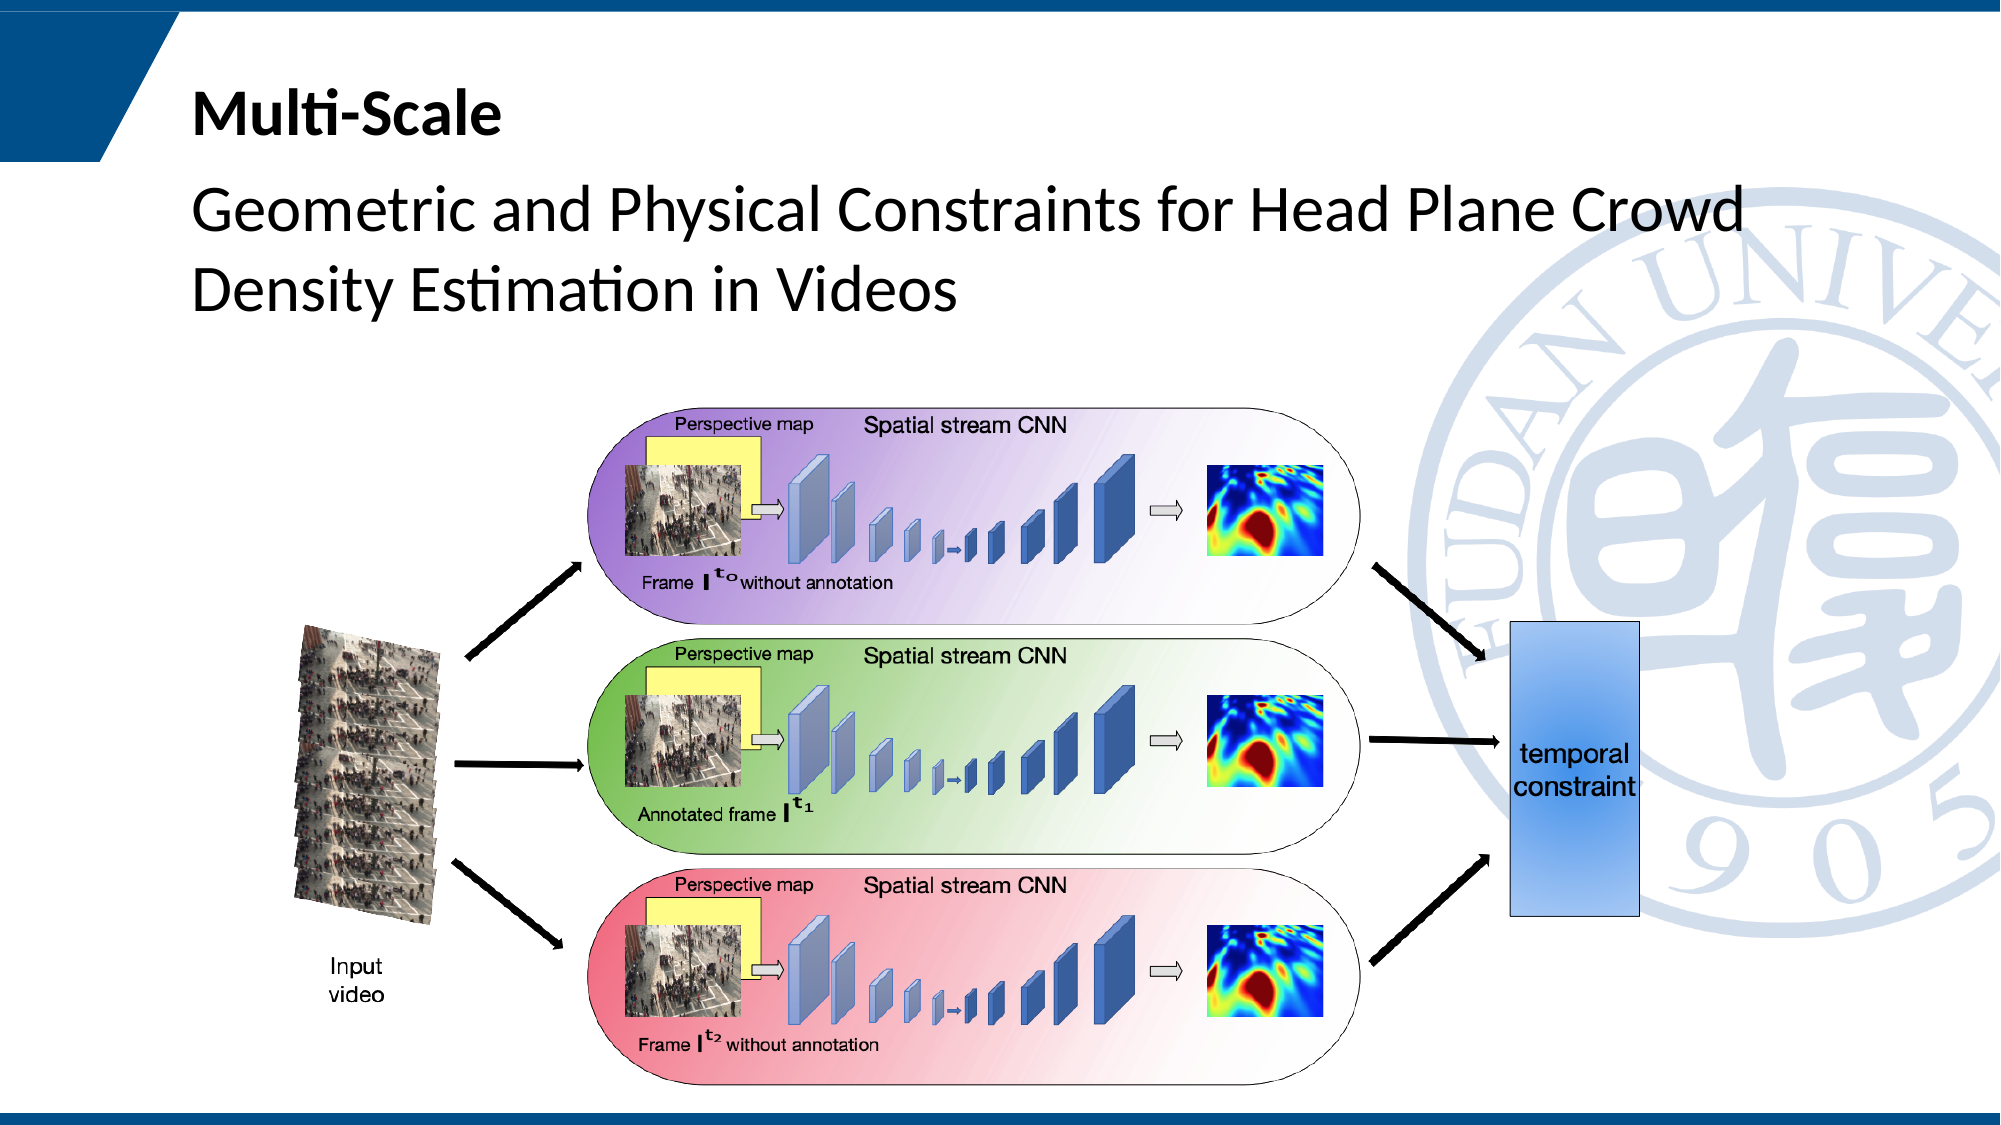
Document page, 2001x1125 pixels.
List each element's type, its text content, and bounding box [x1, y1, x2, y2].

text_box Multi-Scale [176, 61, 825, 157]
picture [206, 334, 1738, 1104]
text_box Geometric and Physical Constraints for Head Plane Crowd Density Estimation in Videos [176, 157, 1872, 333]
